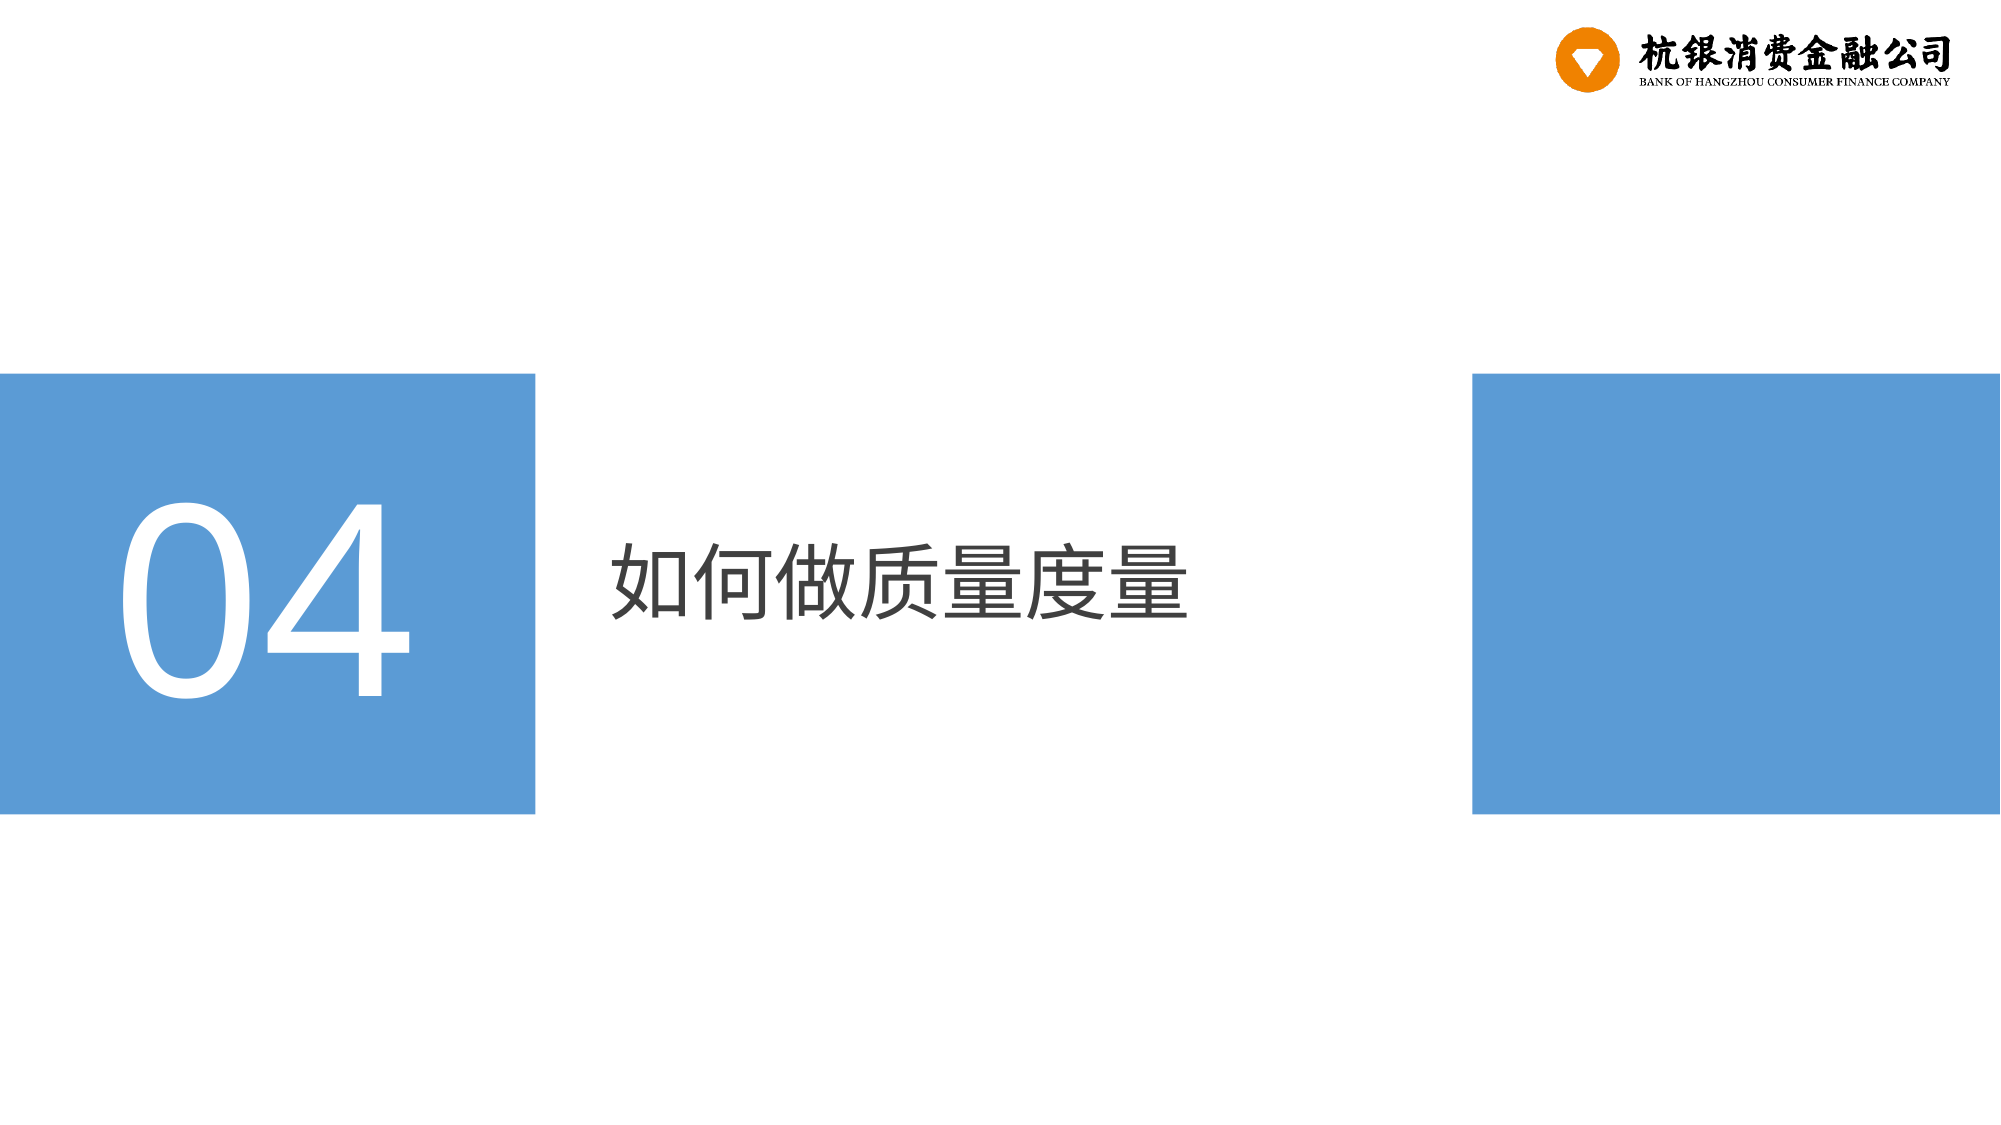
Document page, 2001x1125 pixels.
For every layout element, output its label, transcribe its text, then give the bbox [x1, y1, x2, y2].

picture [1555, 18, 1951, 98]
text_box 04 [95, 422, 431, 758]
text_box [1471, 372, 2000, 815]
text_box [0, 372, 536, 815]
text_box 如何做质量度量 [593, 523, 1207, 638]
